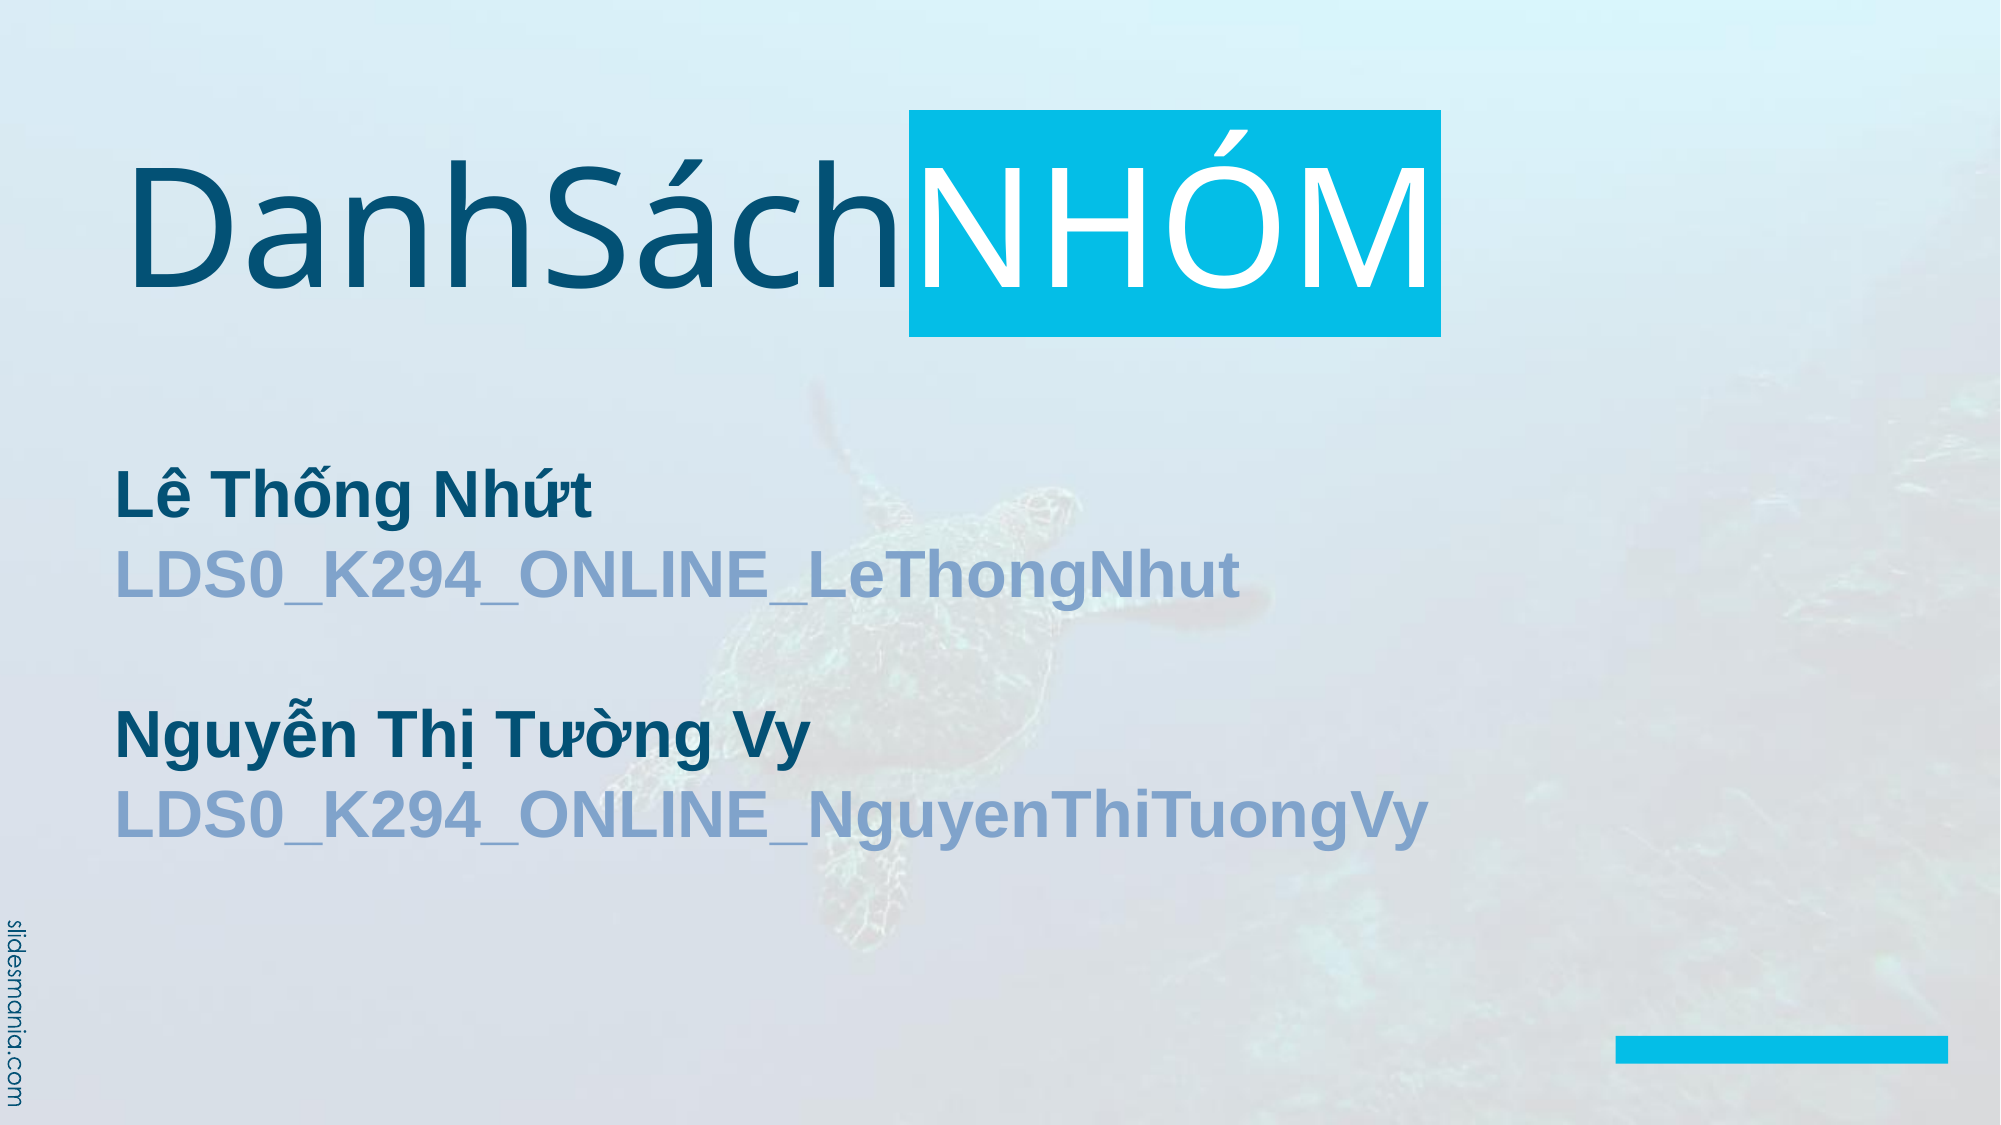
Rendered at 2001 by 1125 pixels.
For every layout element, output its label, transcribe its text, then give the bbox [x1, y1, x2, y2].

title DanhSáchNHÓM [99, 109, 1763, 383]
text_box Lê Thống Nhứt LDS0_K294_ONLINE_LeThongNhut Nguyễn Thị Tường Vy LDS0_K294_ONLINE_NguyenThiTuongVy [99, 443, 1725, 859]
picture [0, 0, 2001, 1125]
text_box [1615, 1035, 1949, 1064]
